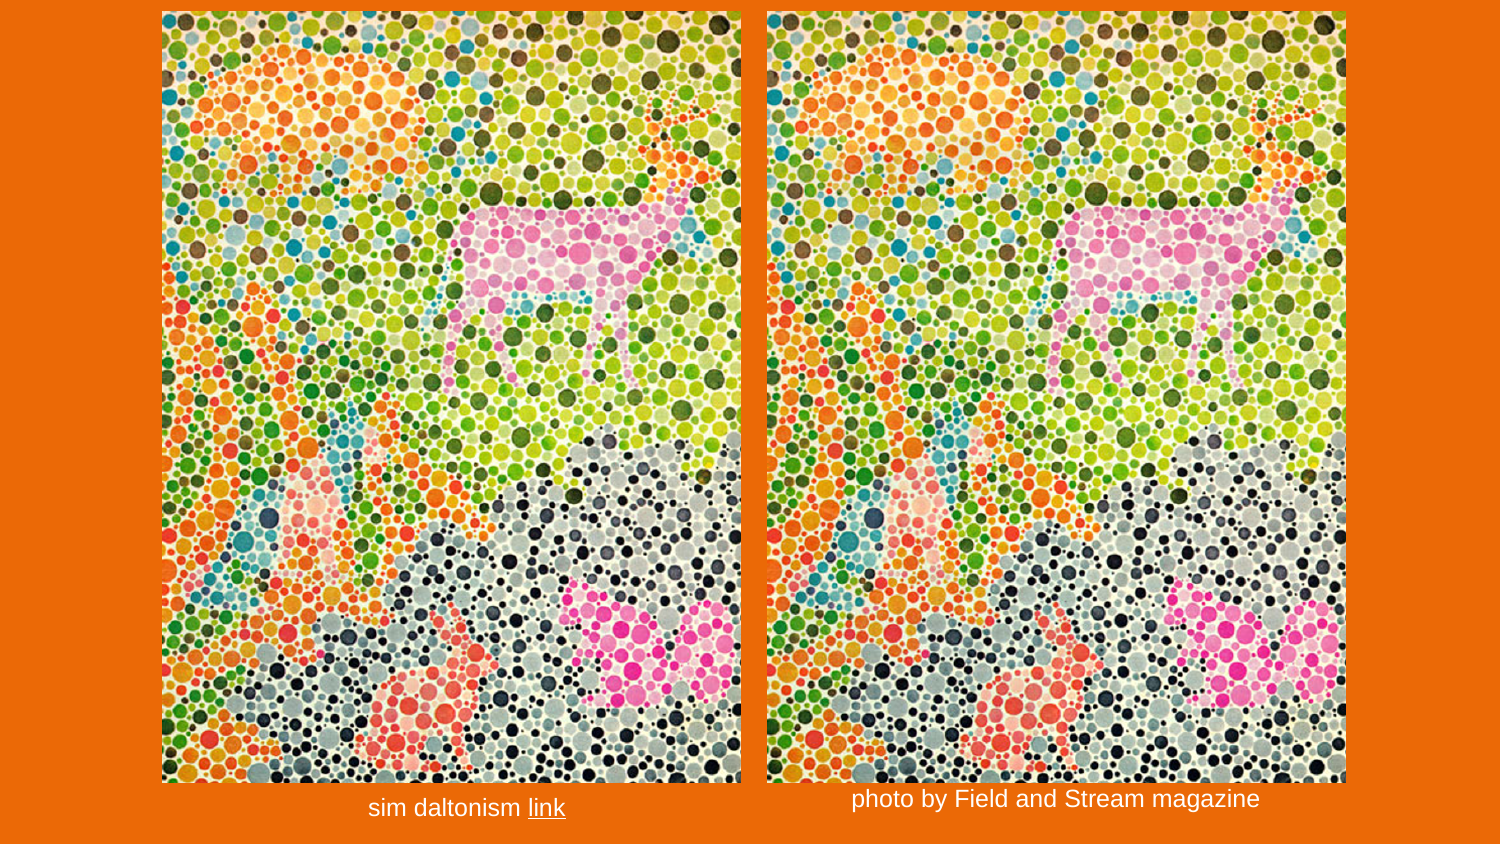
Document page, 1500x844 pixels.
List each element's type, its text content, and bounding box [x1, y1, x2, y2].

list sim daltonism link [353, 791, 655, 837]
picture [767, 11, 1346, 783]
picture [162, 11, 741, 783]
list photo by Field and Stream magazine [767, 789, 1346, 835]
